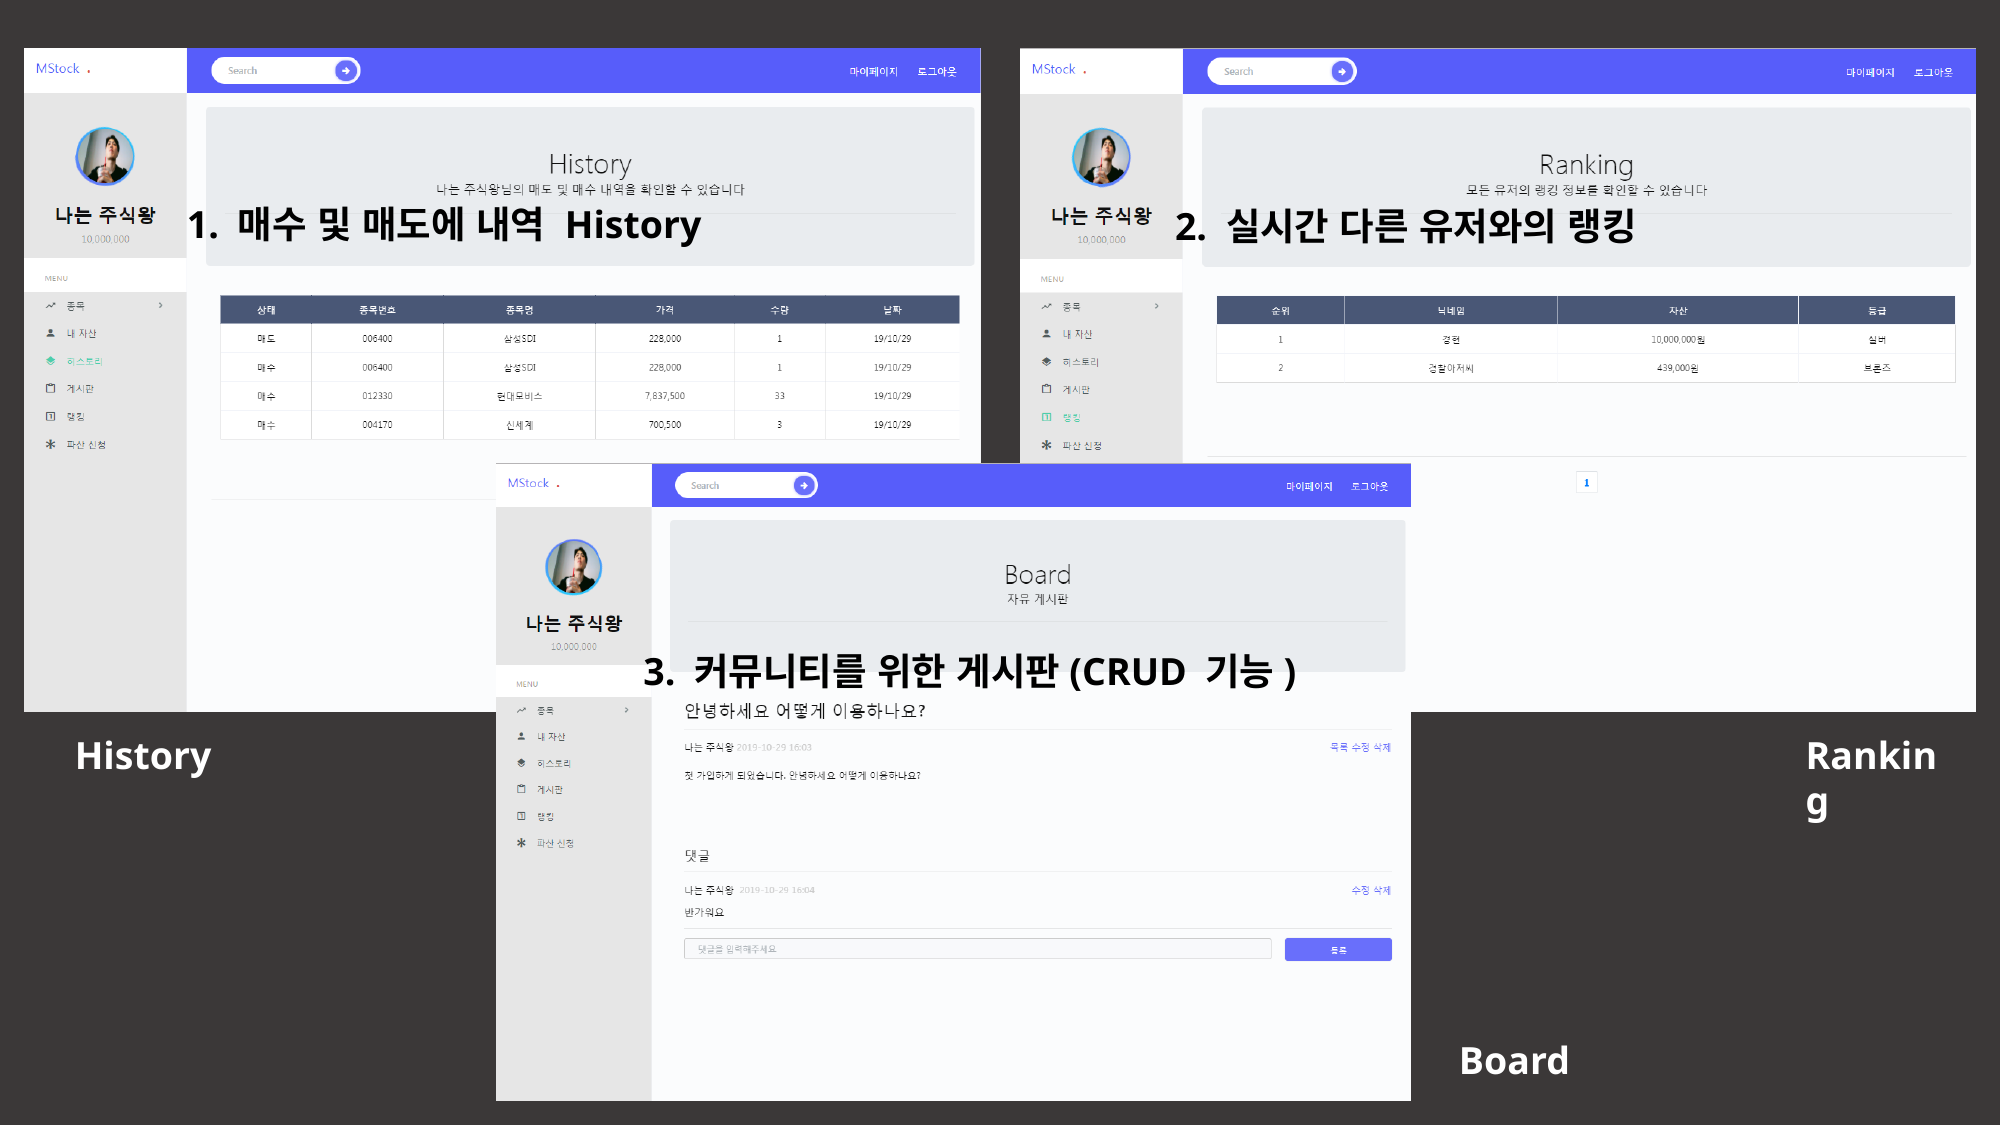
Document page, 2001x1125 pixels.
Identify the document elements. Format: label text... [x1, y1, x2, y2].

text_box History [59, 724, 243, 785]
picture [24, 48, 1976, 1101]
text_box Ranking [1790, 724, 1974, 830]
text_box Board [1444, 1029, 1627, 1089]
